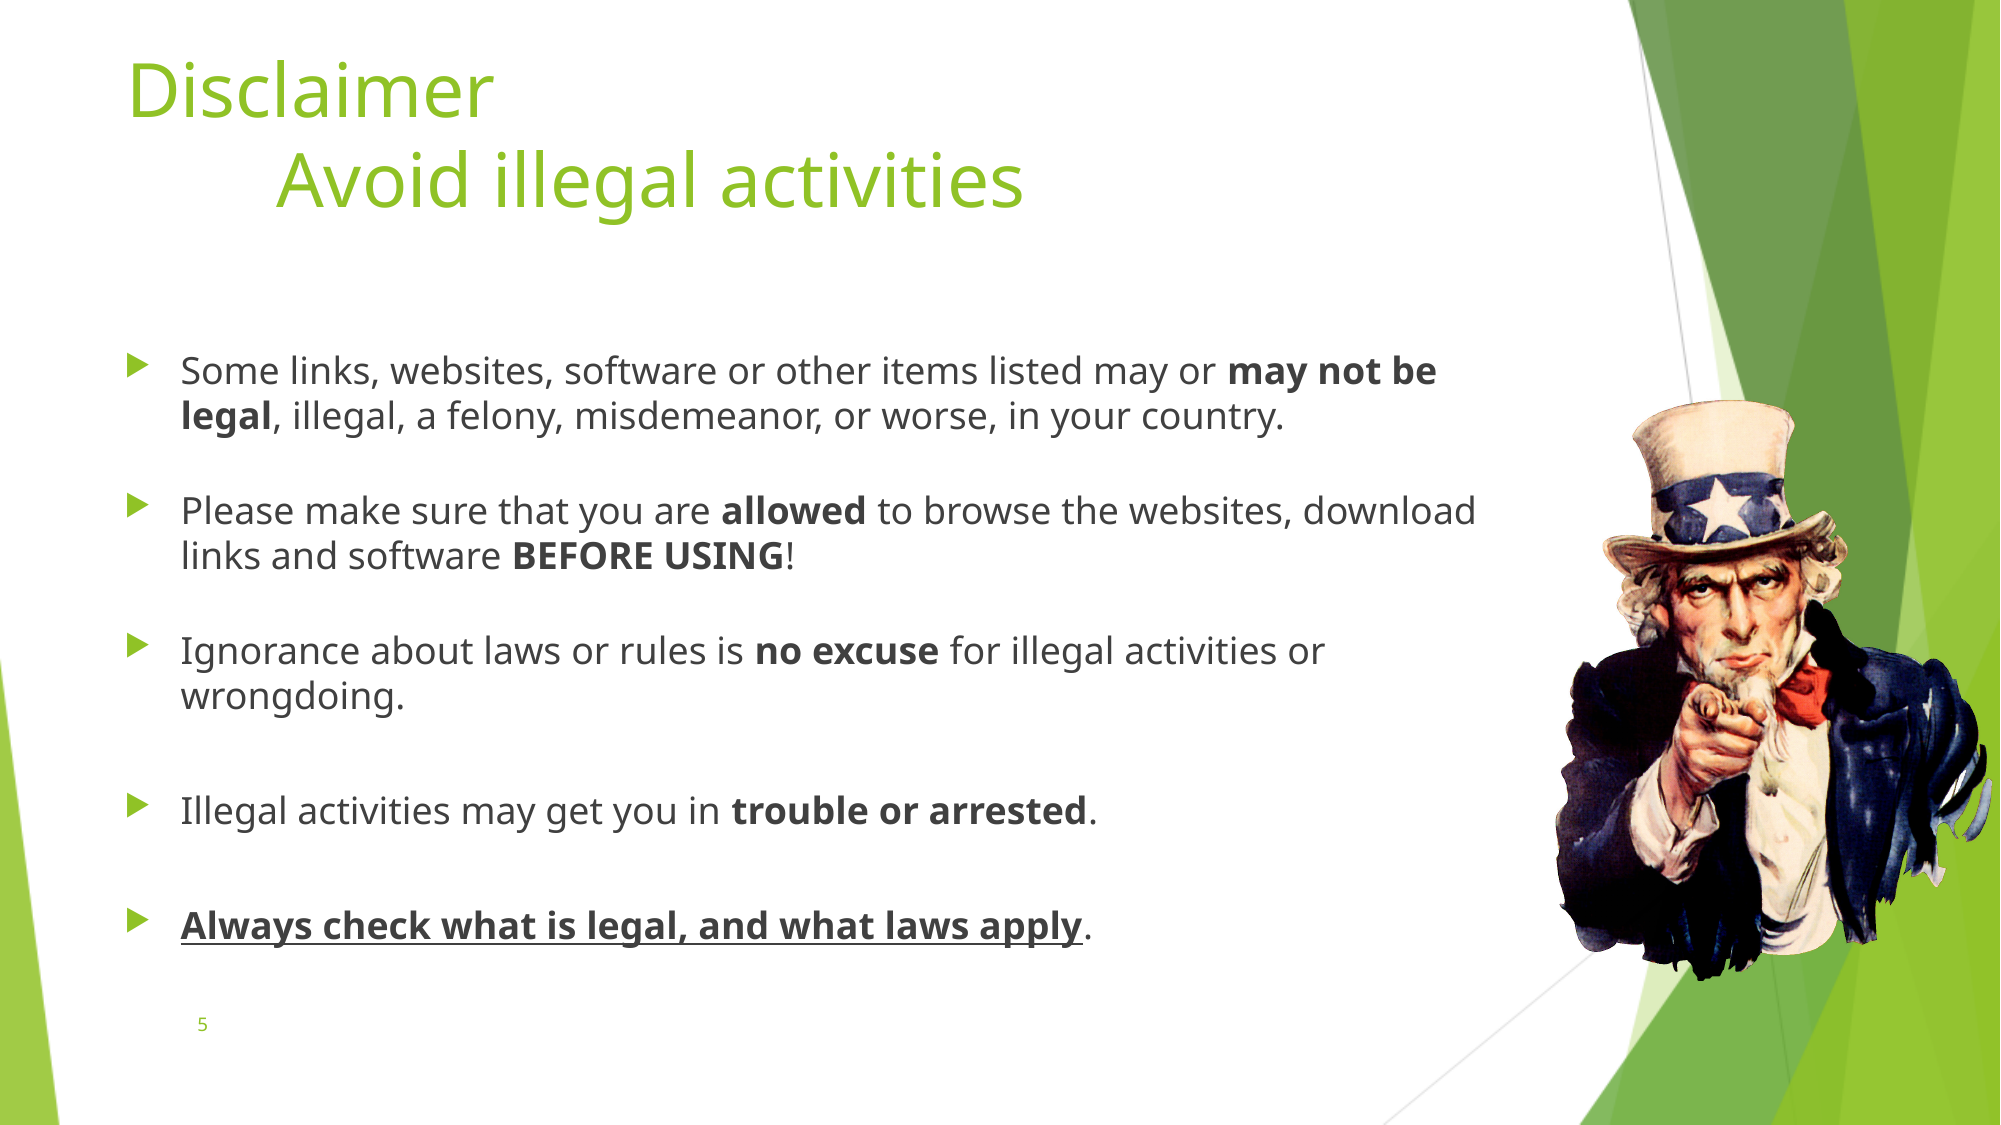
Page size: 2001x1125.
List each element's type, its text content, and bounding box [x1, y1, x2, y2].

title Disclaimer Avoid illegal activities [111, 34, 1779, 252]
slide_number 5 [111, 995, 224, 1055]
picture [1351, 0, 2000, 1125]
list Some links, websites, software or other items listed may or may not be legal, illegal, a felony, misdemeanor, or worse, in your country. Please make sure that you are allowed to browse the websites, download links and software BEFORE USING! Ignorance about laws or rules is no excuse for illegal activities or wrongdoing. Illegal activities may get you in trouble or arrested. Always check what is legal, and what laws apply. [109, 281, 1549, 992]
picture [0, 0, 110, 1125]
